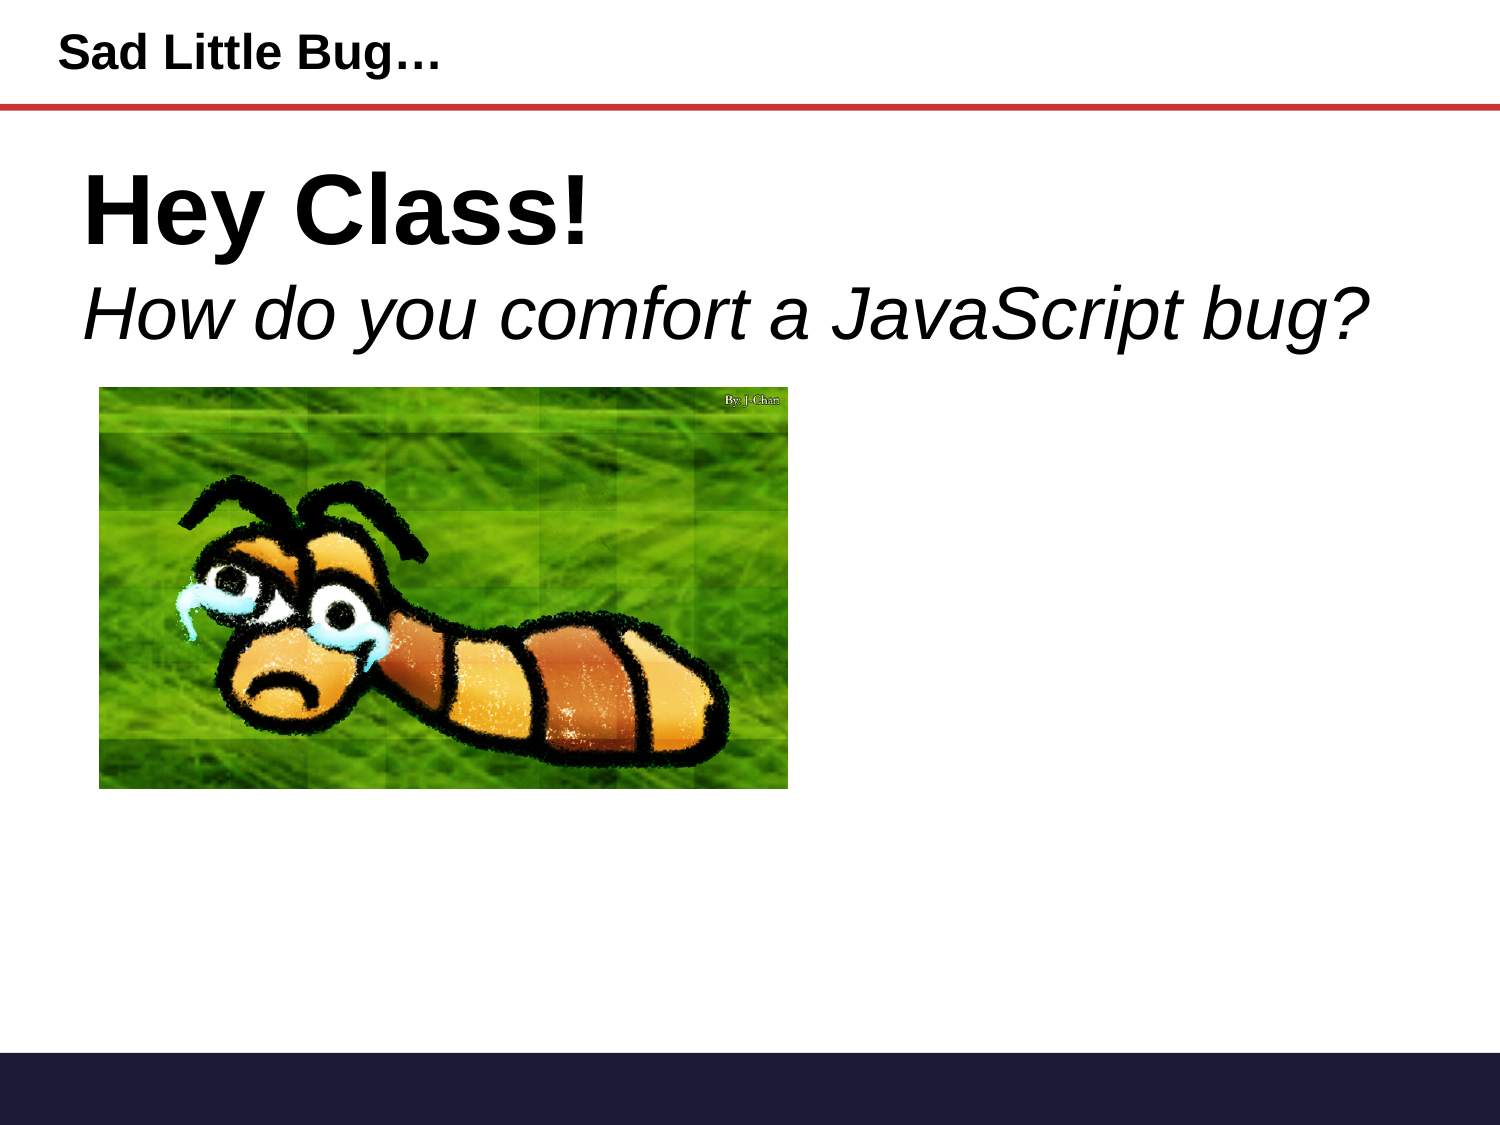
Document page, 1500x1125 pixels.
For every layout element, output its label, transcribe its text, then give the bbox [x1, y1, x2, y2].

text_box Hey Class! How do you comfort a JavaScript bug? [37, 137, 1446, 363]
picture [99, 387, 788, 789]
title Sad Little Bug… [49, 0, 948, 108]
